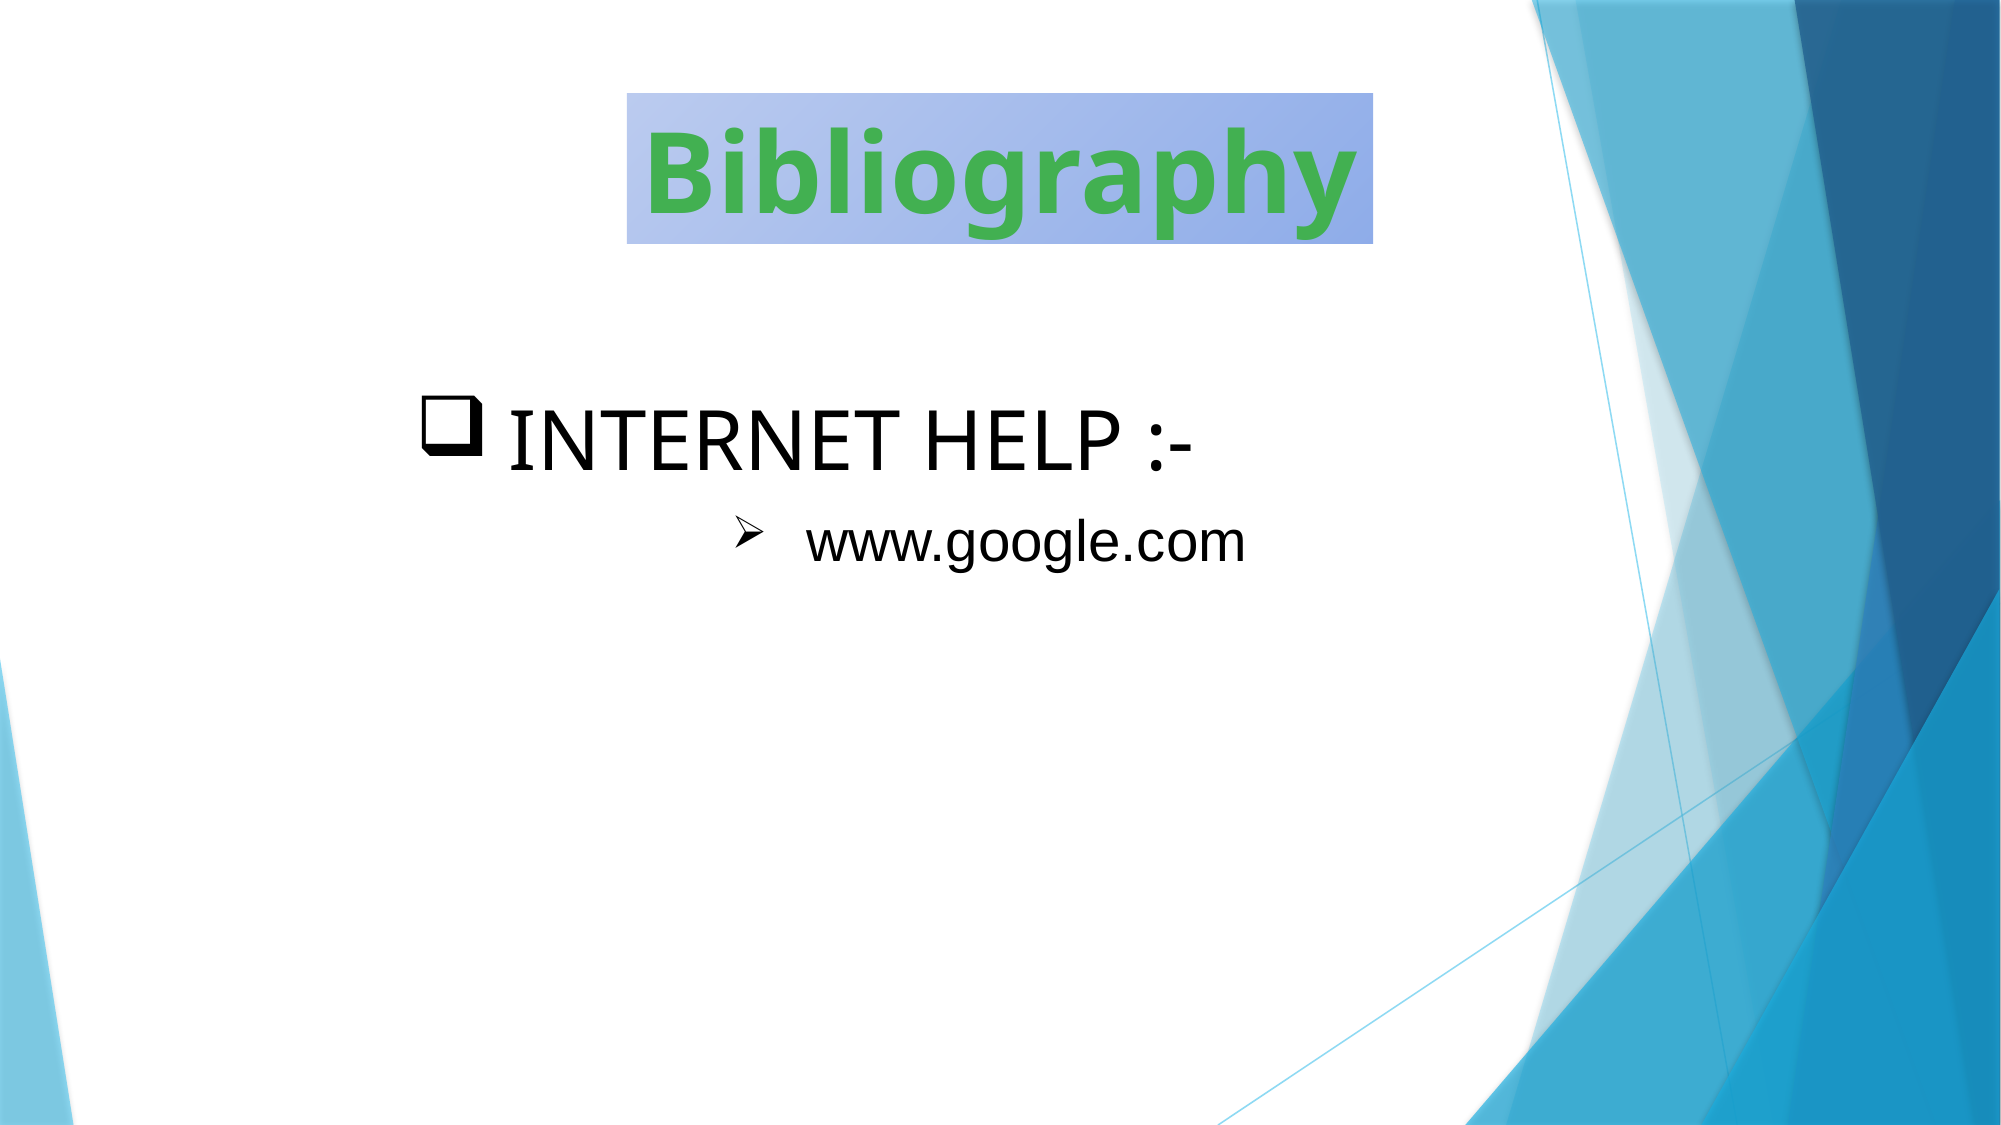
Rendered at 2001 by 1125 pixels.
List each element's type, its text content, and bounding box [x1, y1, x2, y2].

text_box INTERNET HELP :- [400, 379, 1210, 495]
text_box Bibliography [626, 93, 1374, 244]
text_box www.google.com [566, 495, 1263, 581]
